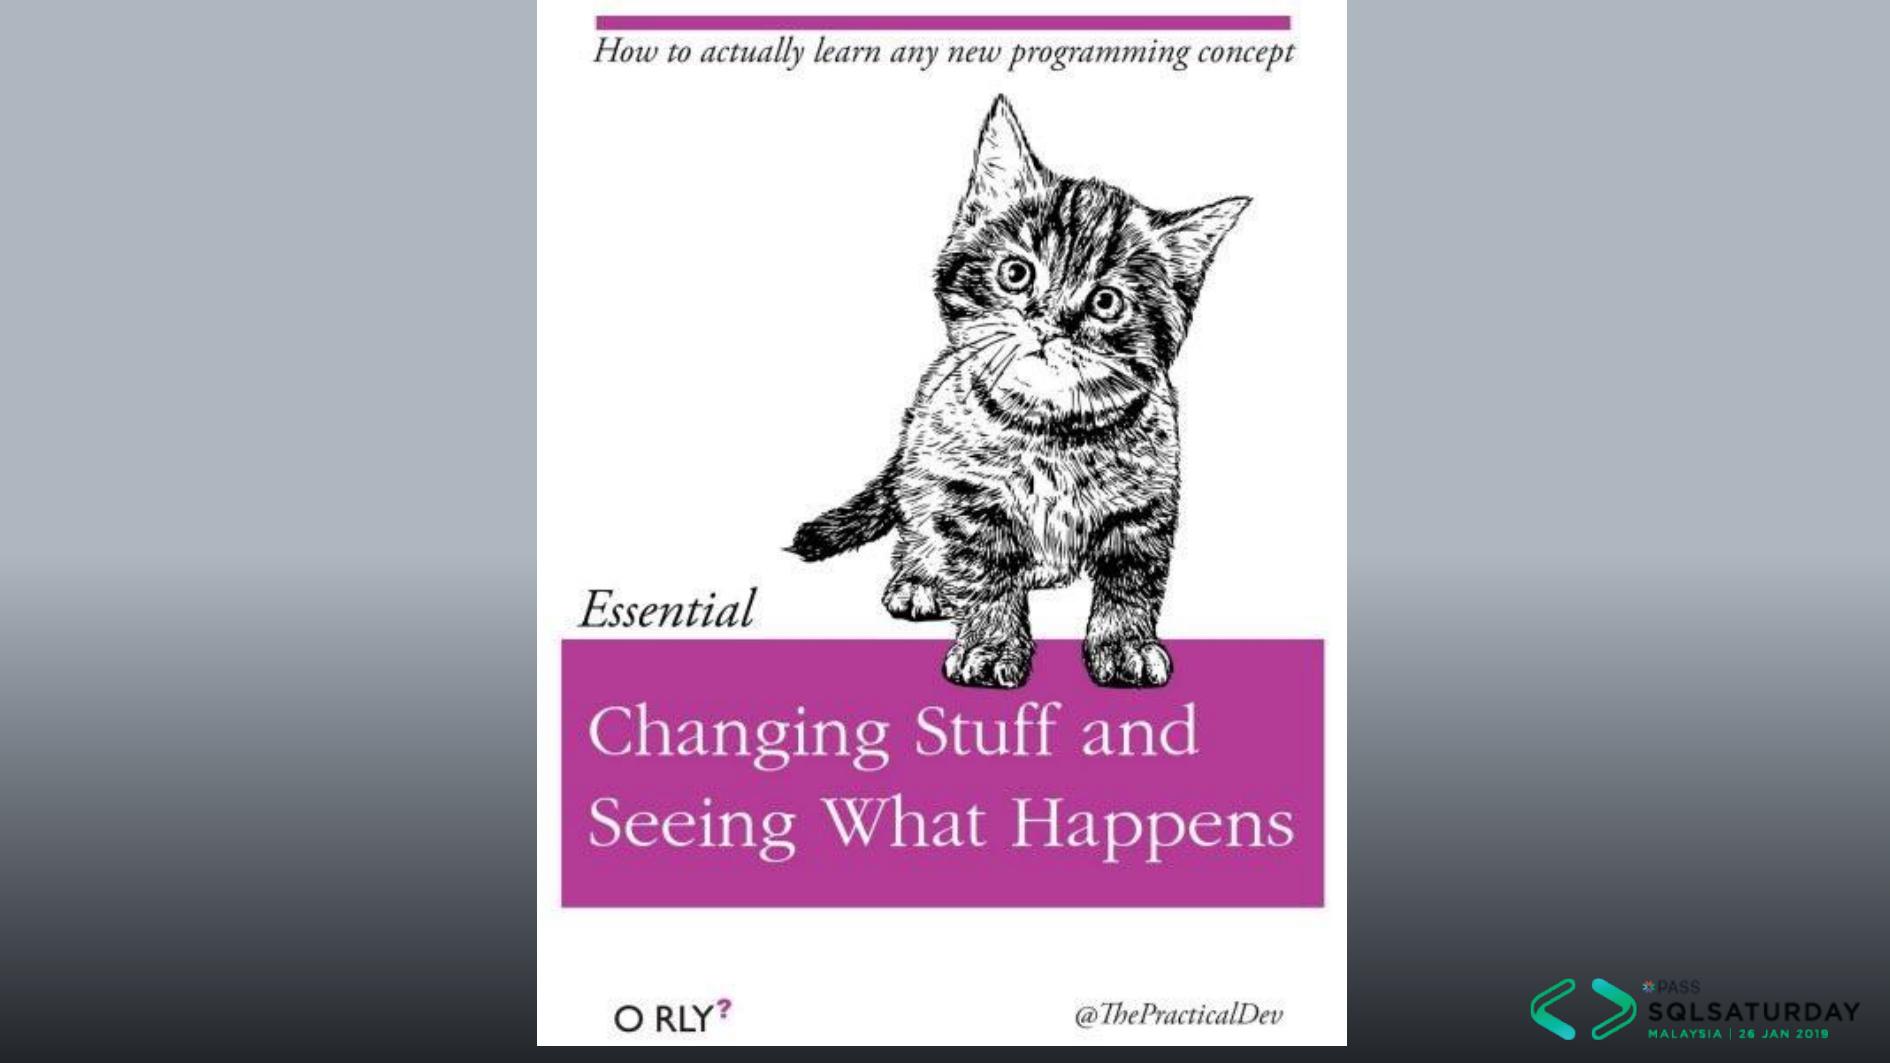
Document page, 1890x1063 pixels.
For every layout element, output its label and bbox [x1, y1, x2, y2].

picture [537, 0, 1347, 1047]
picture [1529, 977, 1890, 1042]
